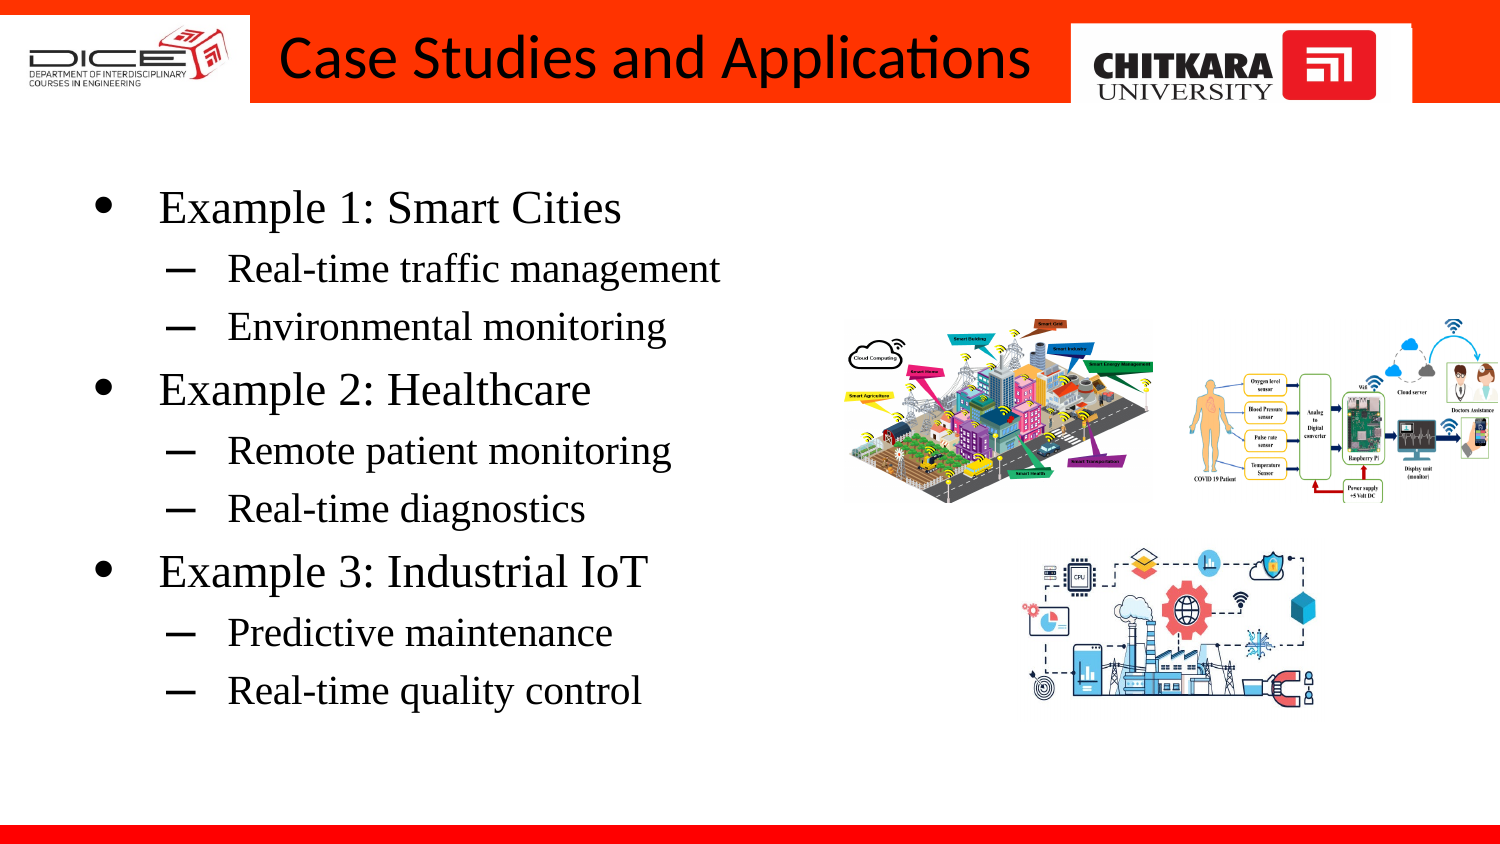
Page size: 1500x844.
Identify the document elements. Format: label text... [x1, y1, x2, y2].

title Case Studies and Applications [125, 2, 1188, 106]
list Example 1: Smart Cities Real-time traffic management Environmental monitoring Example 2: Healthcare Remote patient monitoring Real-time diagnostics Example 3: Industrial IoT Predictive maintenance Real-time quality control [75, 168, 1425, 726]
picture [1188, 28, 1391, 103]
picture [0, 14, 251, 104]
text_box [841, 316, 1500, 725]
